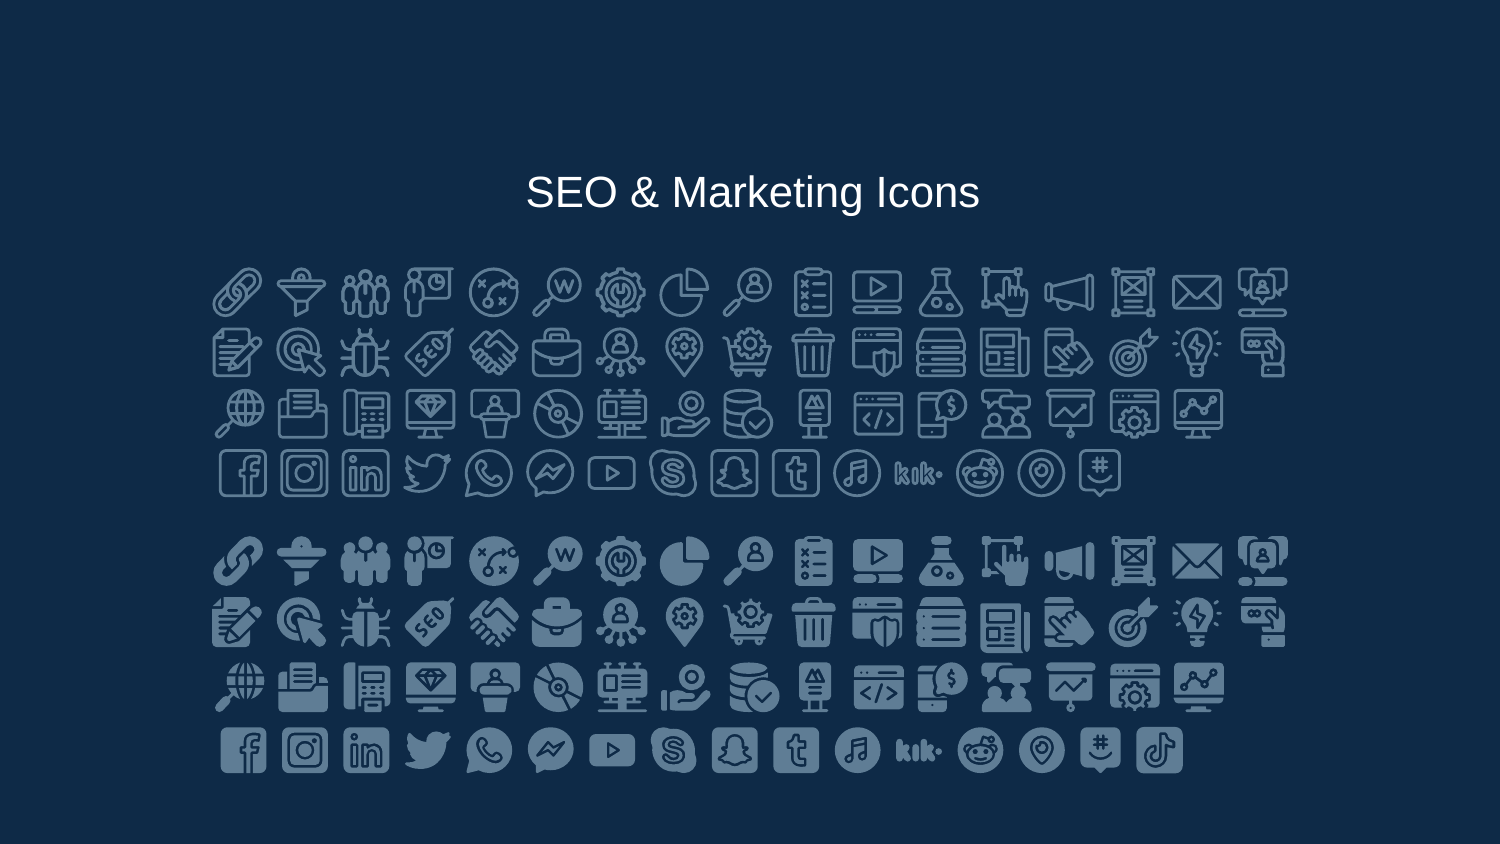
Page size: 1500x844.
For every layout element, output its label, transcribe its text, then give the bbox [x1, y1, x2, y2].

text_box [1111, 267, 1156, 318]
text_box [343, 726, 390, 774]
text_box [276, 596, 327, 648]
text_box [340, 536, 391, 586]
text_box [659, 536, 710, 586]
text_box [1044, 541, 1095, 581]
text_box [1108, 596, 1159, 648]
text_box [1044, 273, 1095, 312]
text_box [277, 388, 328, 439]
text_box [665, 327, 704, 378]
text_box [343, 388, 391, 439]
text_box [791, 327, 836, 378]
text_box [533, 662, 584, 713]
text_box [468, 328, 519, 376]
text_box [917, 662, 969, 713]
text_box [917, 388, 968, 439]
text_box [853, 665, 904, 710]
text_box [981, 535, 1029, 587]
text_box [721, 327, 773, 378]
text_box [955, 448, 1005, 498]
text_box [710, 448, 759, 498]
text_box [276, 267, 327, 318]
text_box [721, 267, 773, 318]
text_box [532, 388, 584, 439]
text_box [214, 662, 265, 713]
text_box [721, 535, 774, 587]
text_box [915, 327, 967, 378]
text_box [527, 726, 574, 774]
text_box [595, 596, 647, 648]
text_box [852, 596, 903, 648]
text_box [525, 448, 575, 498]
text_box [1109, 327, 1159, 378]
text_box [1240, 596, 1286, 648]
text_box [403, 453, 452, 493]
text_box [281, 726, 329, 774]
text_box [981, 267, 1029, 318]
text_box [404, 535, 455, 587]
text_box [1171, 327, 1223, 378]
text_box [1044, 327, 1094, 378]
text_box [851, 538, 904, 584]
text_box [533, 536, 583, 586]
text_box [1171, 597, 1223, 647]
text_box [771, 448, 821, 498]
text_box [470, 388, 521, 439]
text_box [404, 597, 455, 647]
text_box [851, 327, 903, 378]
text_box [466, 727, 513, 774]
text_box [1080, 726, 1121, 774]
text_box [711, 726, 759, 774]
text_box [1045, 388, 1096, 439]
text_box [220, 726, 267, 774]
text_box [531, 327, 582, 378]
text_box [531, 596, 583, 648]
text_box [595, 267, 646, 318]
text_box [794, 535, 833, 587]
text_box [916, 535, 967, 587]
text_box [1172, 274, 1222, 310]
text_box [595, 327, 646, 378]
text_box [405, 662, 457, 713]
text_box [957, 726, 1004, 774]
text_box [275, 535, 329, 587]
title SEO & Marketing Icons [175, 153, 1332, 233]
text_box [979, 590, 1031, 654]
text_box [403, 267, 455, 318]
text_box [729, 662, 780, 713]
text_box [1237, 267, 1288, 318]
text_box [1173, 388, 1224, 439]
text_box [405, 388, 456, 439]
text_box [1109, 388, 1160, 439]
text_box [981, 662, 1032, 713]
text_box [339, 327, 390, 378]
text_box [791, 596, 836, 648]
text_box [596, 662, 648, 713]
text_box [1044, 596, 1095, 648]
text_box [464, 448, 514, 498]
text_box [276, 327, 327, 378]
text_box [979, 327, 1030, 378]
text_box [341, 448, 390, 498]
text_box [1044, 662, 1098, 713]
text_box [1240, 327, 1285, 378]
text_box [470, 662, 521, 713]
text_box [798, 388, 831, 439]
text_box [468, 596, 520, 648]
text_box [721, 598, 773, 646]
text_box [650, 727, 697, 774]
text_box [660, 390, 711, 438]
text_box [211, 596, 265, 648]
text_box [343, 662, 391, 713]
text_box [339, 596, 392, 648]
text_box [832, 448, 882, 498]
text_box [723, 388, 774, 439]
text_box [211, 535, 265, 587]
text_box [595, 535, 647, 587]
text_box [531, 267, 582, 318]
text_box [1237, 535, 1289, 587]
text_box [278, 662, 329, 713]
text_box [596, 388, 648, 439]
text_box [981, 388, 1032, 439]
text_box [659, 267, 710, 318]
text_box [916, 596, 967, 648]
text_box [1173, 662, 1225, 713]
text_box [1017, 448, 1066, 498]
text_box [793, 267, 833, 318]
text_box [587, 455, 636, 491]
text_box [212, 267, 263, 318]
text_box [214, 388, 265, 439]
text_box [773, 726, 820, 774]
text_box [1078, 448, 1122, 498]
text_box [853, 391, 904, 436]
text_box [468, 535, 520, 587]
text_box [1109, 663, 1161, 712]
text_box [660, 663, 712, 711]
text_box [916, 267, 966, 318]
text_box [798, 662, 832, 713]
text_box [834, 726, 881, 774]
text_box [218, 449, 267, 498]
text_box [341, 268, 390, 318]
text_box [468, 267, 519, 318]
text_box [212, 327, 264, 378]
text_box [665, 596, 704, 648]
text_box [280, 448, 329, 498]
text_box [405, 731, 451, 769]
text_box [1172, 543, 1223, 579]
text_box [895, 738, 943, 762]
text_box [851, 270, 903, 315]
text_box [648, 448, 698, 498]
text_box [1136, 726, 1184, 774]
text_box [403, 327, 455, 378]
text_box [894, 460, 943, 486]
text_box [588, 733, 636, 767]
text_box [1111, 535, 1156, 587]
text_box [1018, 726, 1066, 774]
